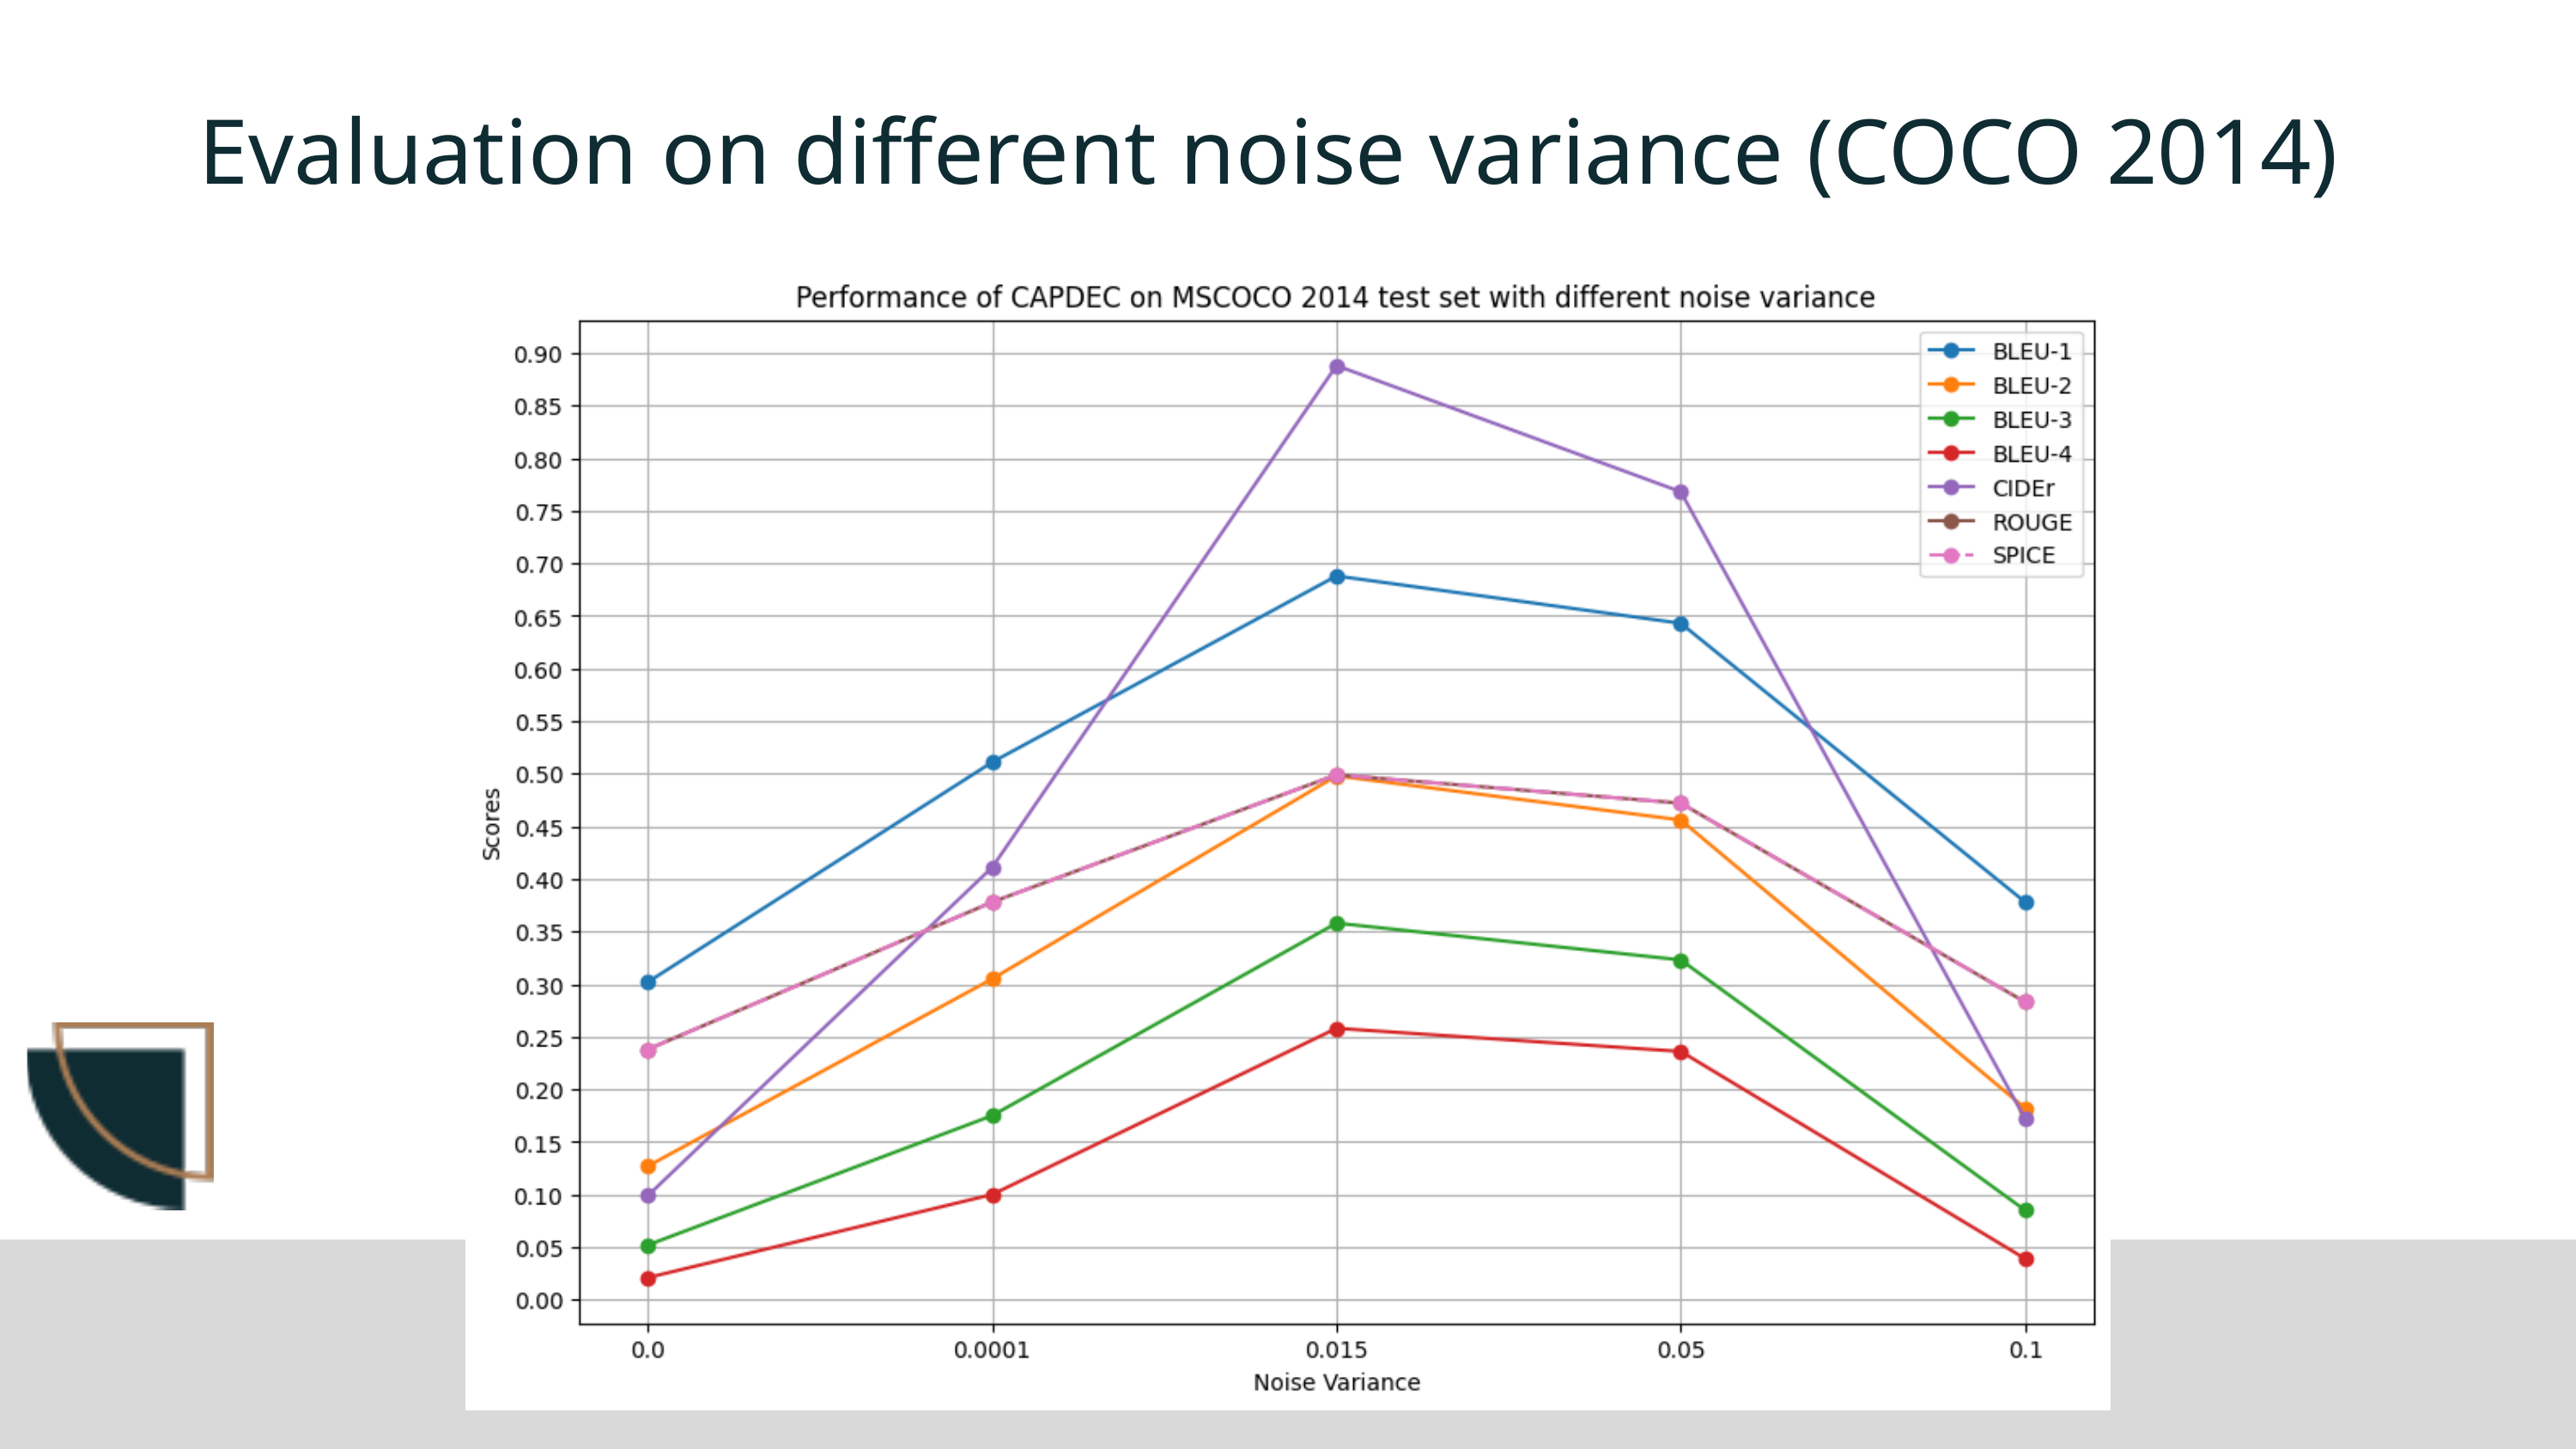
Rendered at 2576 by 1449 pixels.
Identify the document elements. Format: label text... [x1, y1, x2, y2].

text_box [0, 1239, 2576, 1449]
text_box [27, 1022, 214, 1210]
text_box Evaluation on different noise variance (COCO 2014) [198, 76, 2452, 203]
text_box [465, 269, 2111, 1236]
